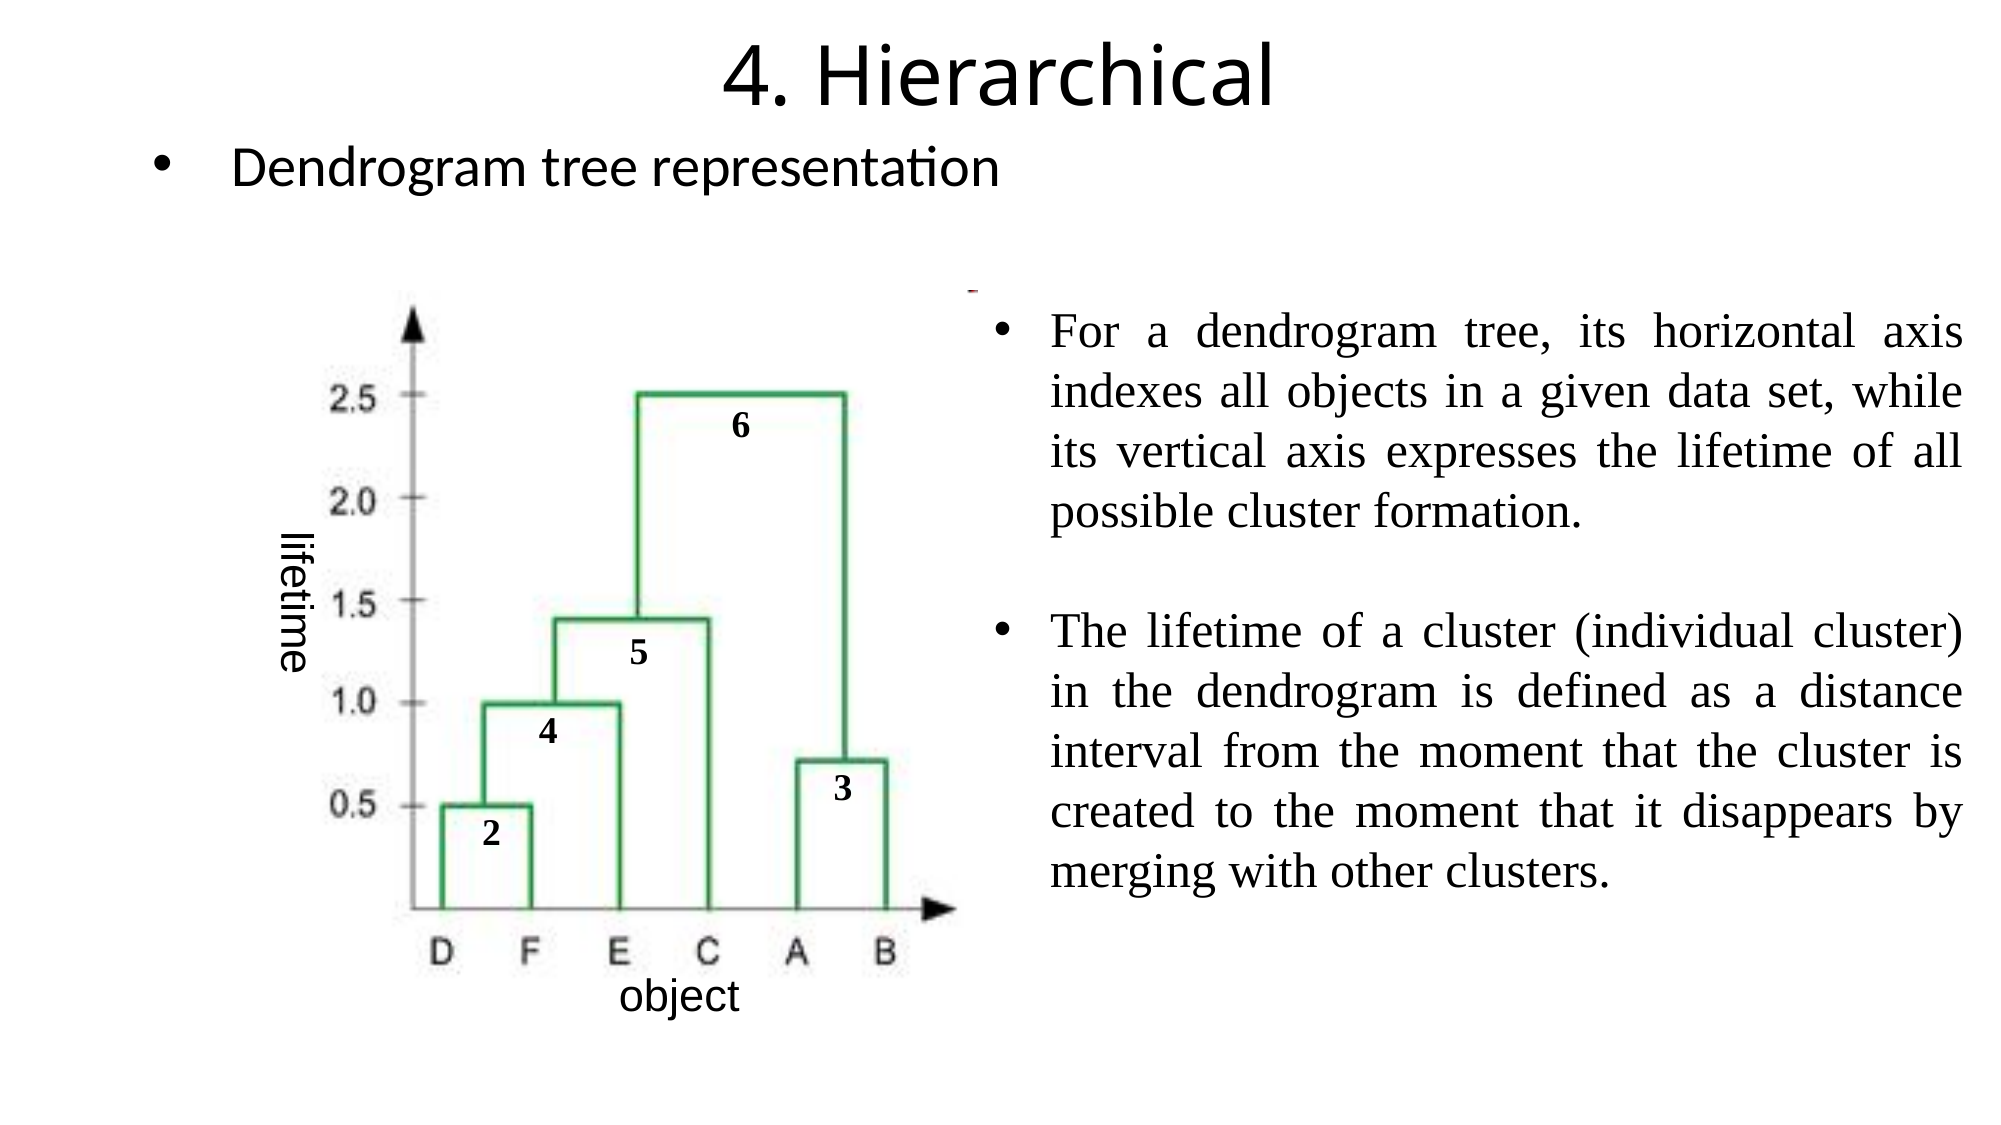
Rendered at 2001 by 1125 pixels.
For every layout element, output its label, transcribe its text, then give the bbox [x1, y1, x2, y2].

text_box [248, 290, 978, 1030]
text_box For a dendrogram tree, its horizontal axis indexes all objects in a given data set, while its vertical axis expresses the lifetime of all possible cluster formation. The lifetime of a cluster (individual cluster) in the dendrogram is defined as a distance interval from the moment that the cluster is created to the moment that it disappears by merging with other clusters. [979, 290, 1979, 906]
text_box 4. Hierarchical [137, 19, 1863, 138]
list Dendrogram tree representation [137, 138, 1863, 1014]
